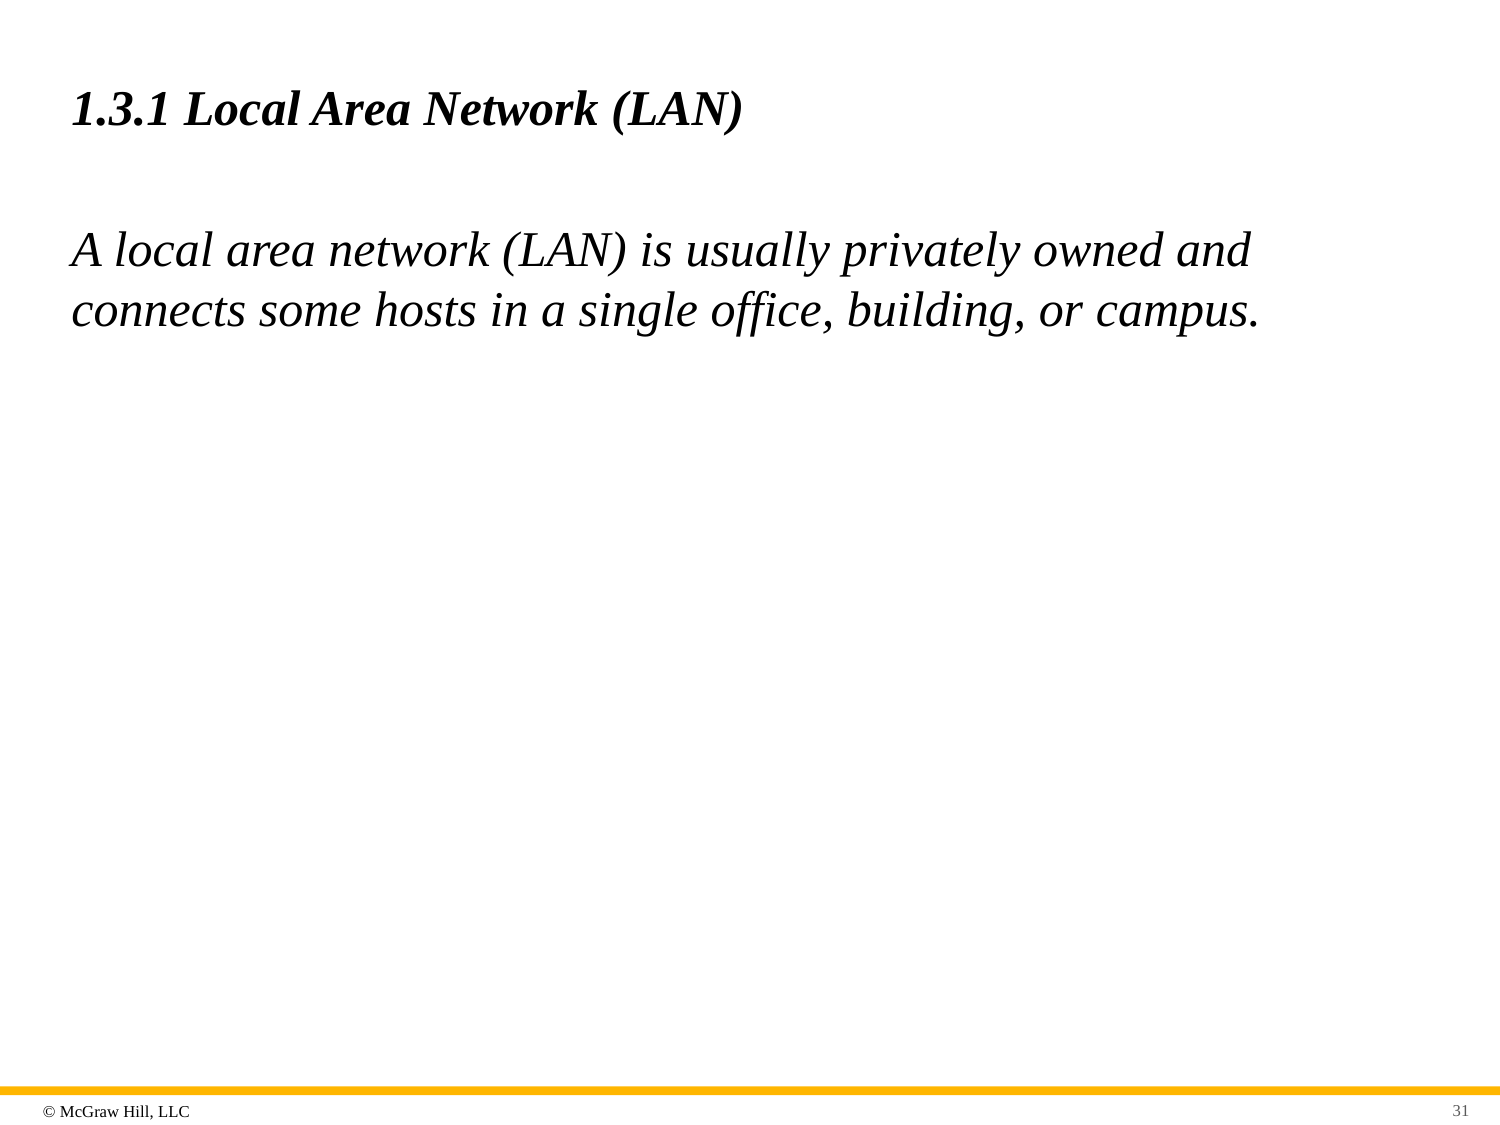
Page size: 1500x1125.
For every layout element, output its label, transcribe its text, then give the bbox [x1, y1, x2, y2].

list A local area network (LAN) is usually privately owned and connects some hosts in a single office, building, or campus. [56, 209, 1444, 1026]
title 1.3.1 Local Area Network (LAN) [56, 50, 1444, 162]
slide_number 31 [1418, 1096, 1477, 1123]
